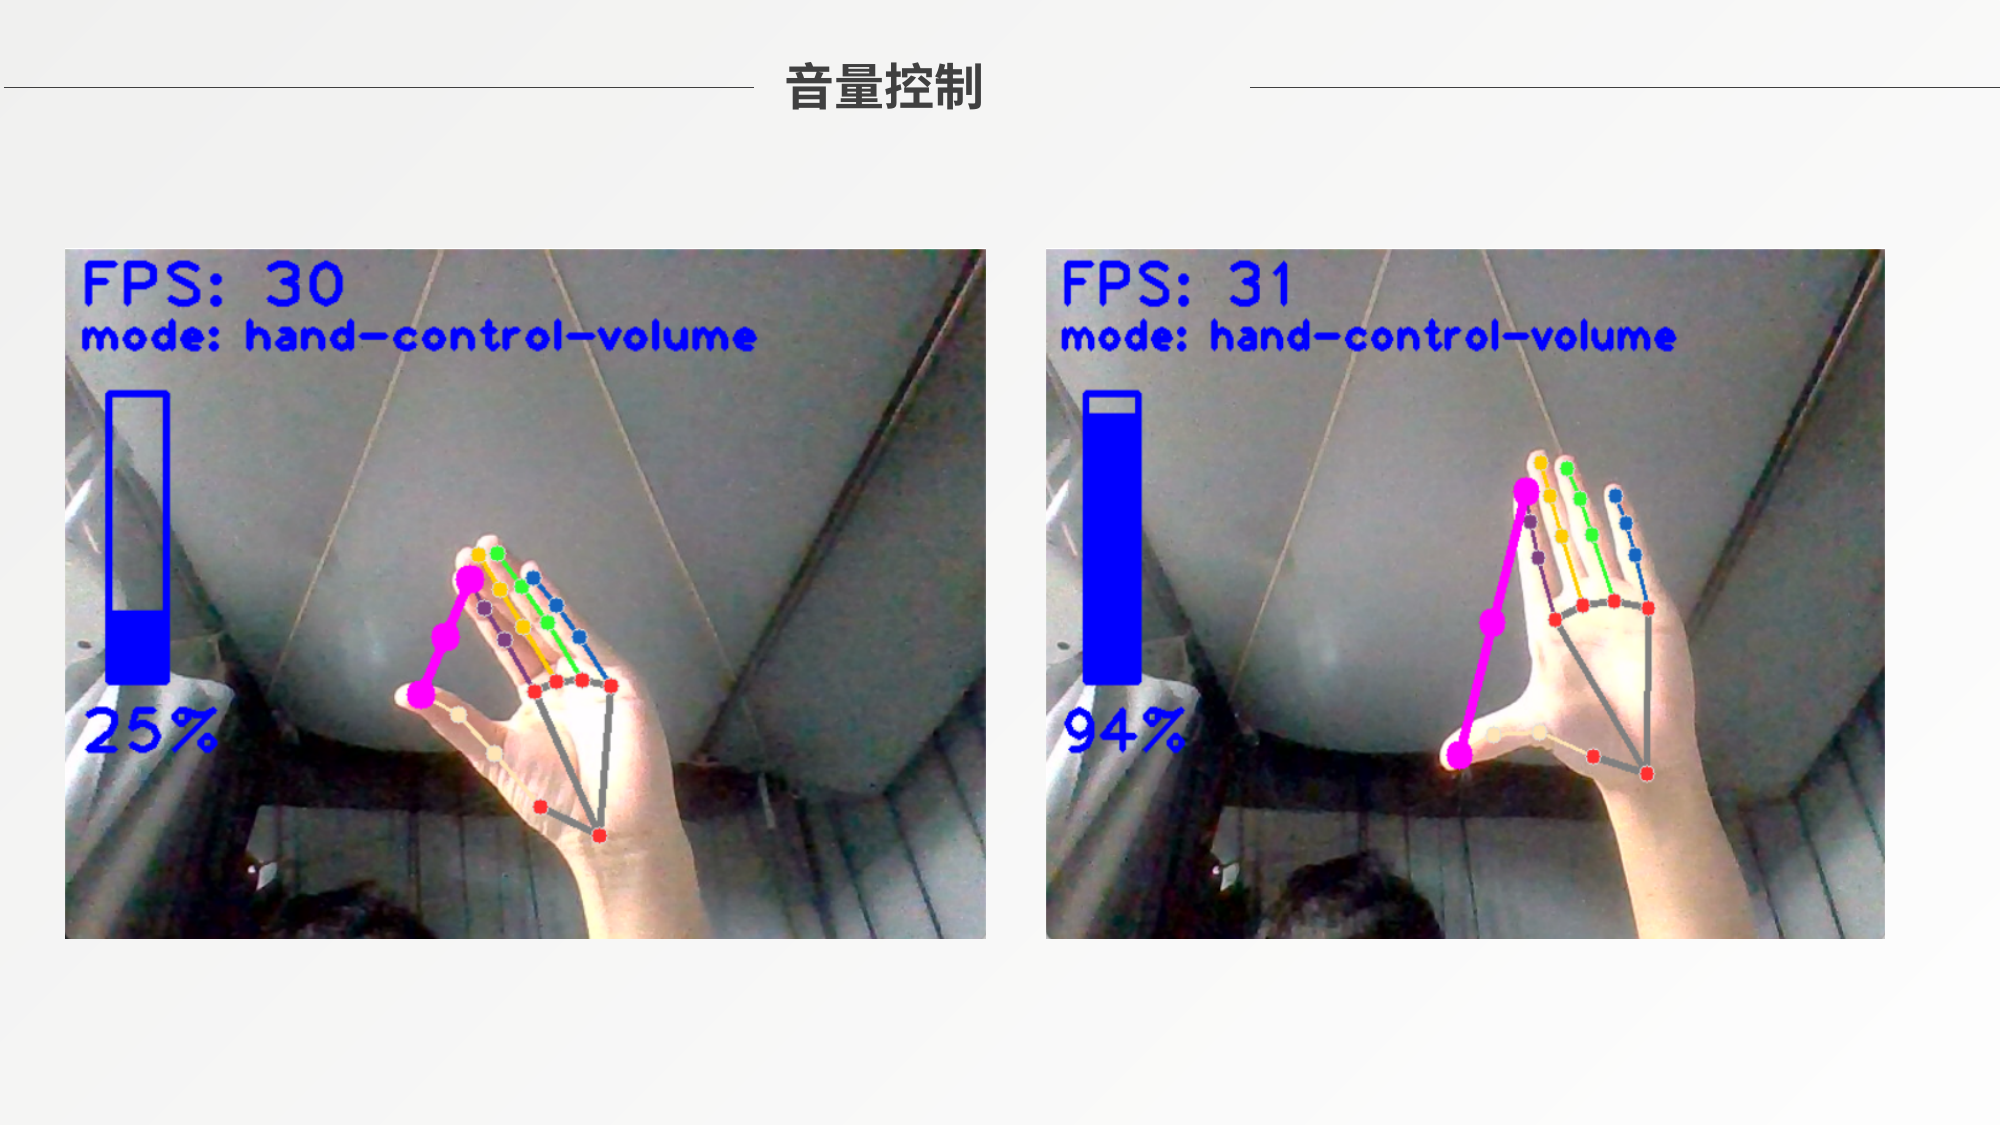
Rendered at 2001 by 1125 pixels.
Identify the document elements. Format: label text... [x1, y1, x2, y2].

picture [1046, 248, 1885, 939]
picture [65, 248, 986, 939]
text_box 音量控制 [769, 48, 1231, 124]
